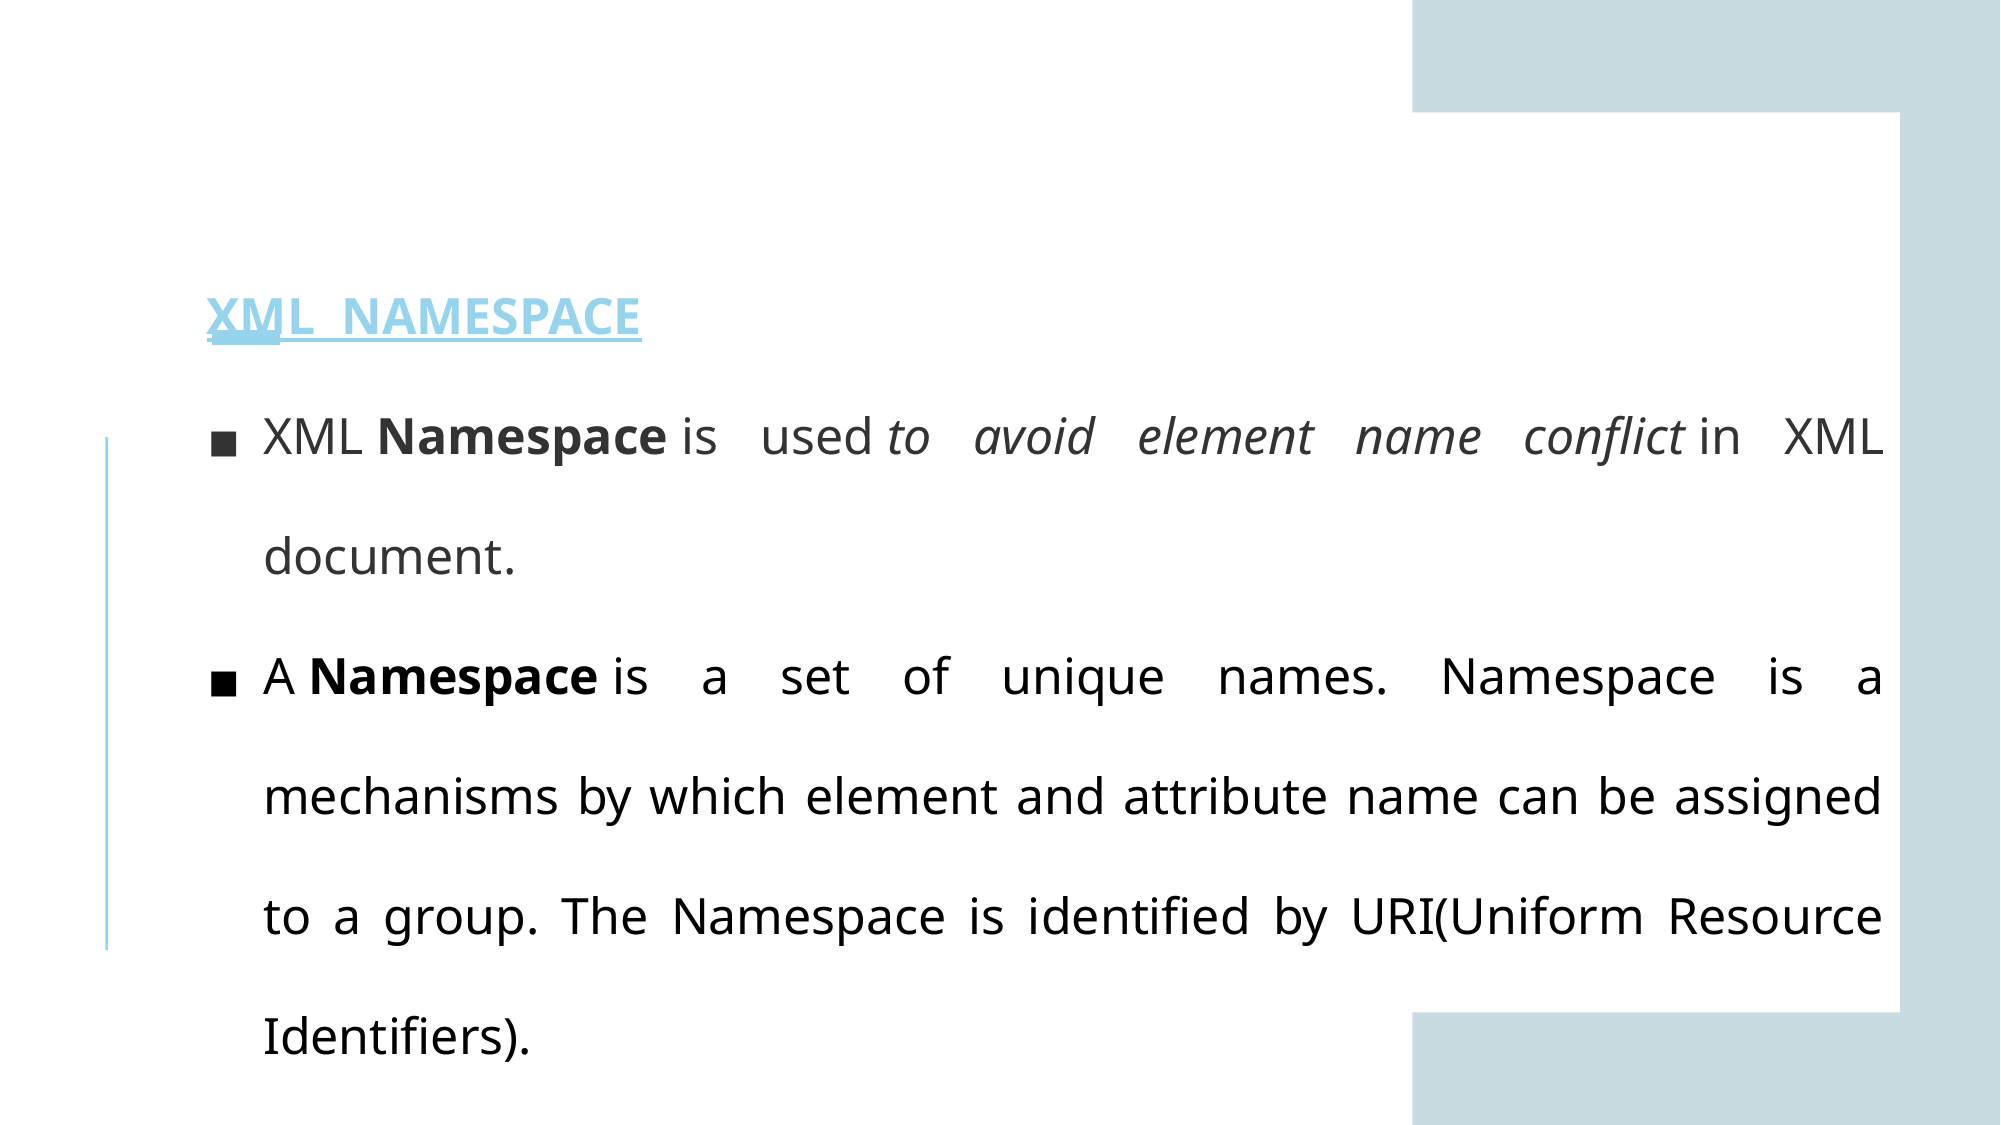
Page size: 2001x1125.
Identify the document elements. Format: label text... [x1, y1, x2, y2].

text_box XML NAMESPACE XML Namespace is used to avoid element name conflict in XML document. A Namespace is a set of unique names. Namespace is a mechanisms by which element and attribute name can be assigned to a group. The Namespace is identified by URI(Uniform Resource Identifiers). [191, 217, 1900, 1072]
